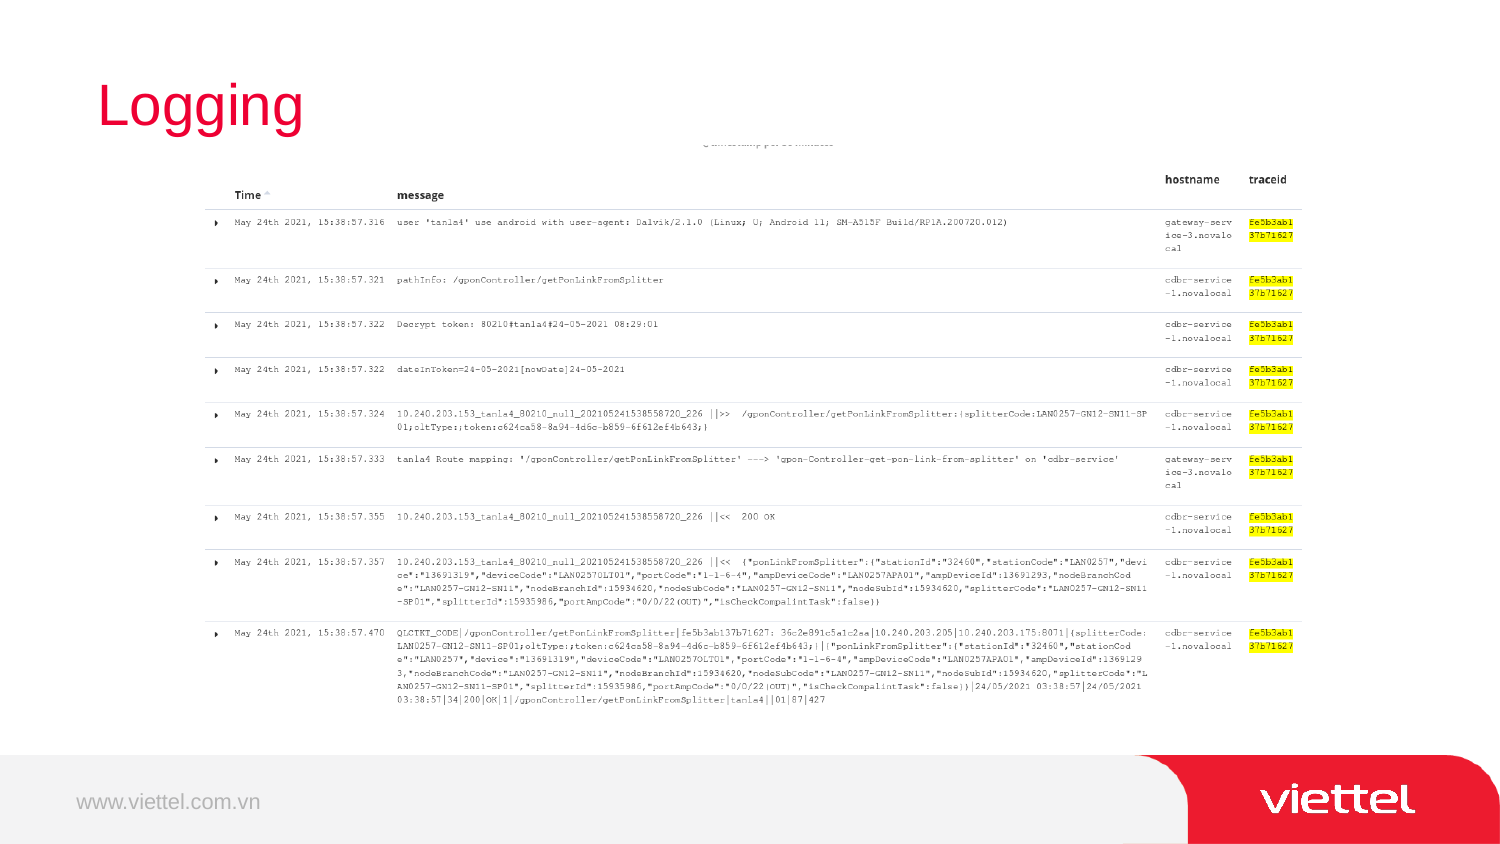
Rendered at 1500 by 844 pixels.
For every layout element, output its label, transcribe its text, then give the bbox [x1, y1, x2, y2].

picture [0, 755, 1500, 844]
picture [193, 145, 1307, 718]
text_box Logging [82, 59, 1118, 145]
